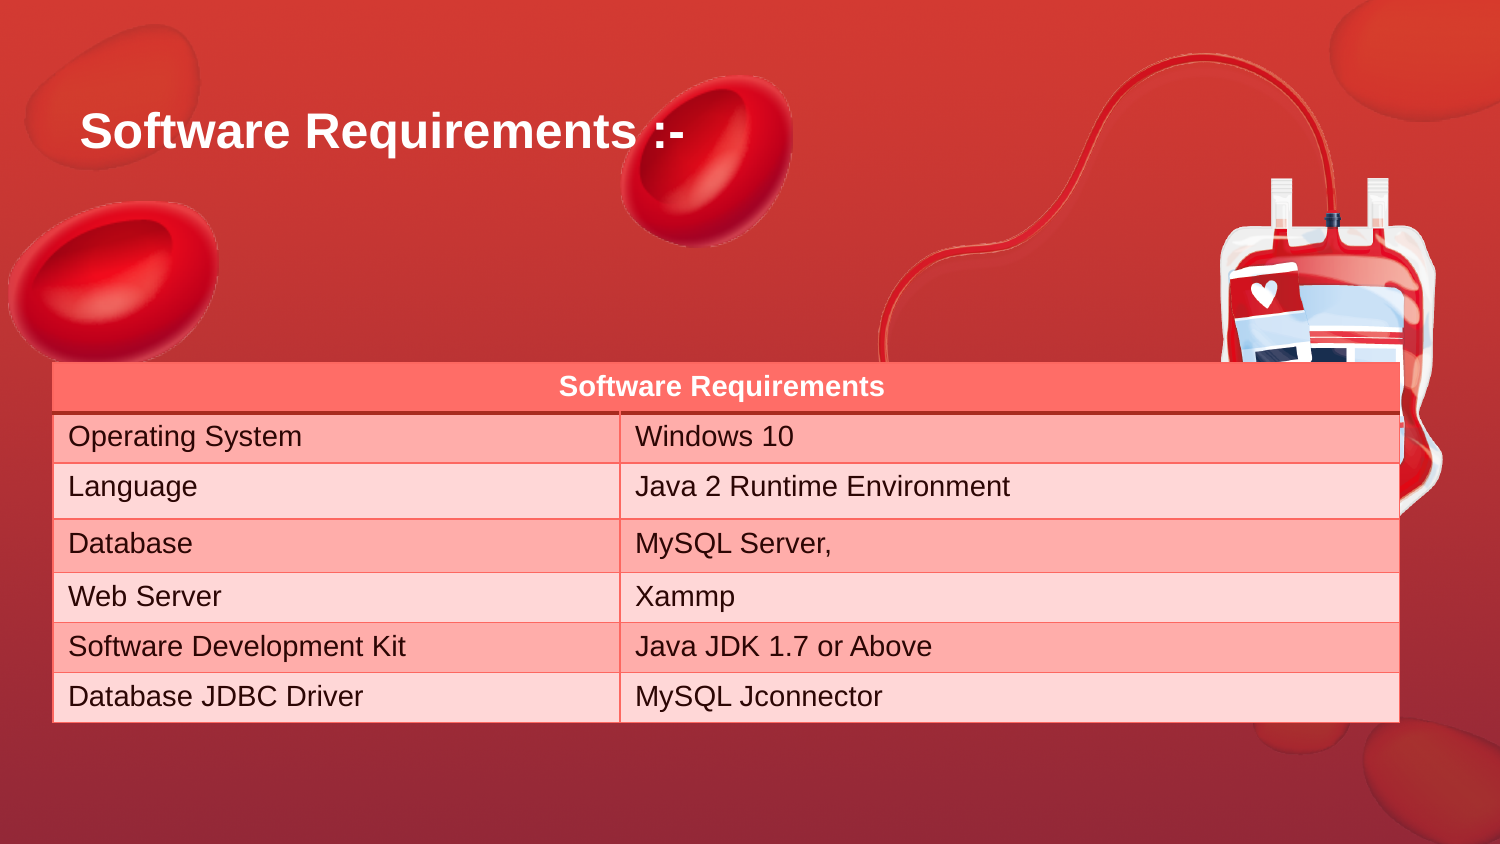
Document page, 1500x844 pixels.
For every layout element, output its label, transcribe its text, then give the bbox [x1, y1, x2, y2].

table_cell MySQL Jconnector [621, 673, 1399, 722]
text_box Software Requirements :- [64, 91, 833, 166]
table_cell Software Development Kit [54, 623, 619, 672]
table_cell MySQL Server, [621, 520, 850, 572]
picture [0, 0, 1500, 844]
table_cell Web Server [54, 573, 619, 622]
table_cell Database [54, 520, 619, 572]
table_cell Operating System [54, 415, 619, 462]
table_cell Database JDBC Driver [54, 673, 619, 722]
table_cell Language [54, 464, 619, 518]
table_header Software Requirements [54, 364, 850, 411]
table_cell Windows 10 [621, 415, 850, 462]
table_cell Xammp [621, 573, 850, 622]
table_cell Java 2 Runtime Environment [621, 464, 850, 518]
table_cell Java JDK 1.7 or Above [621, 623, 850, 672]
